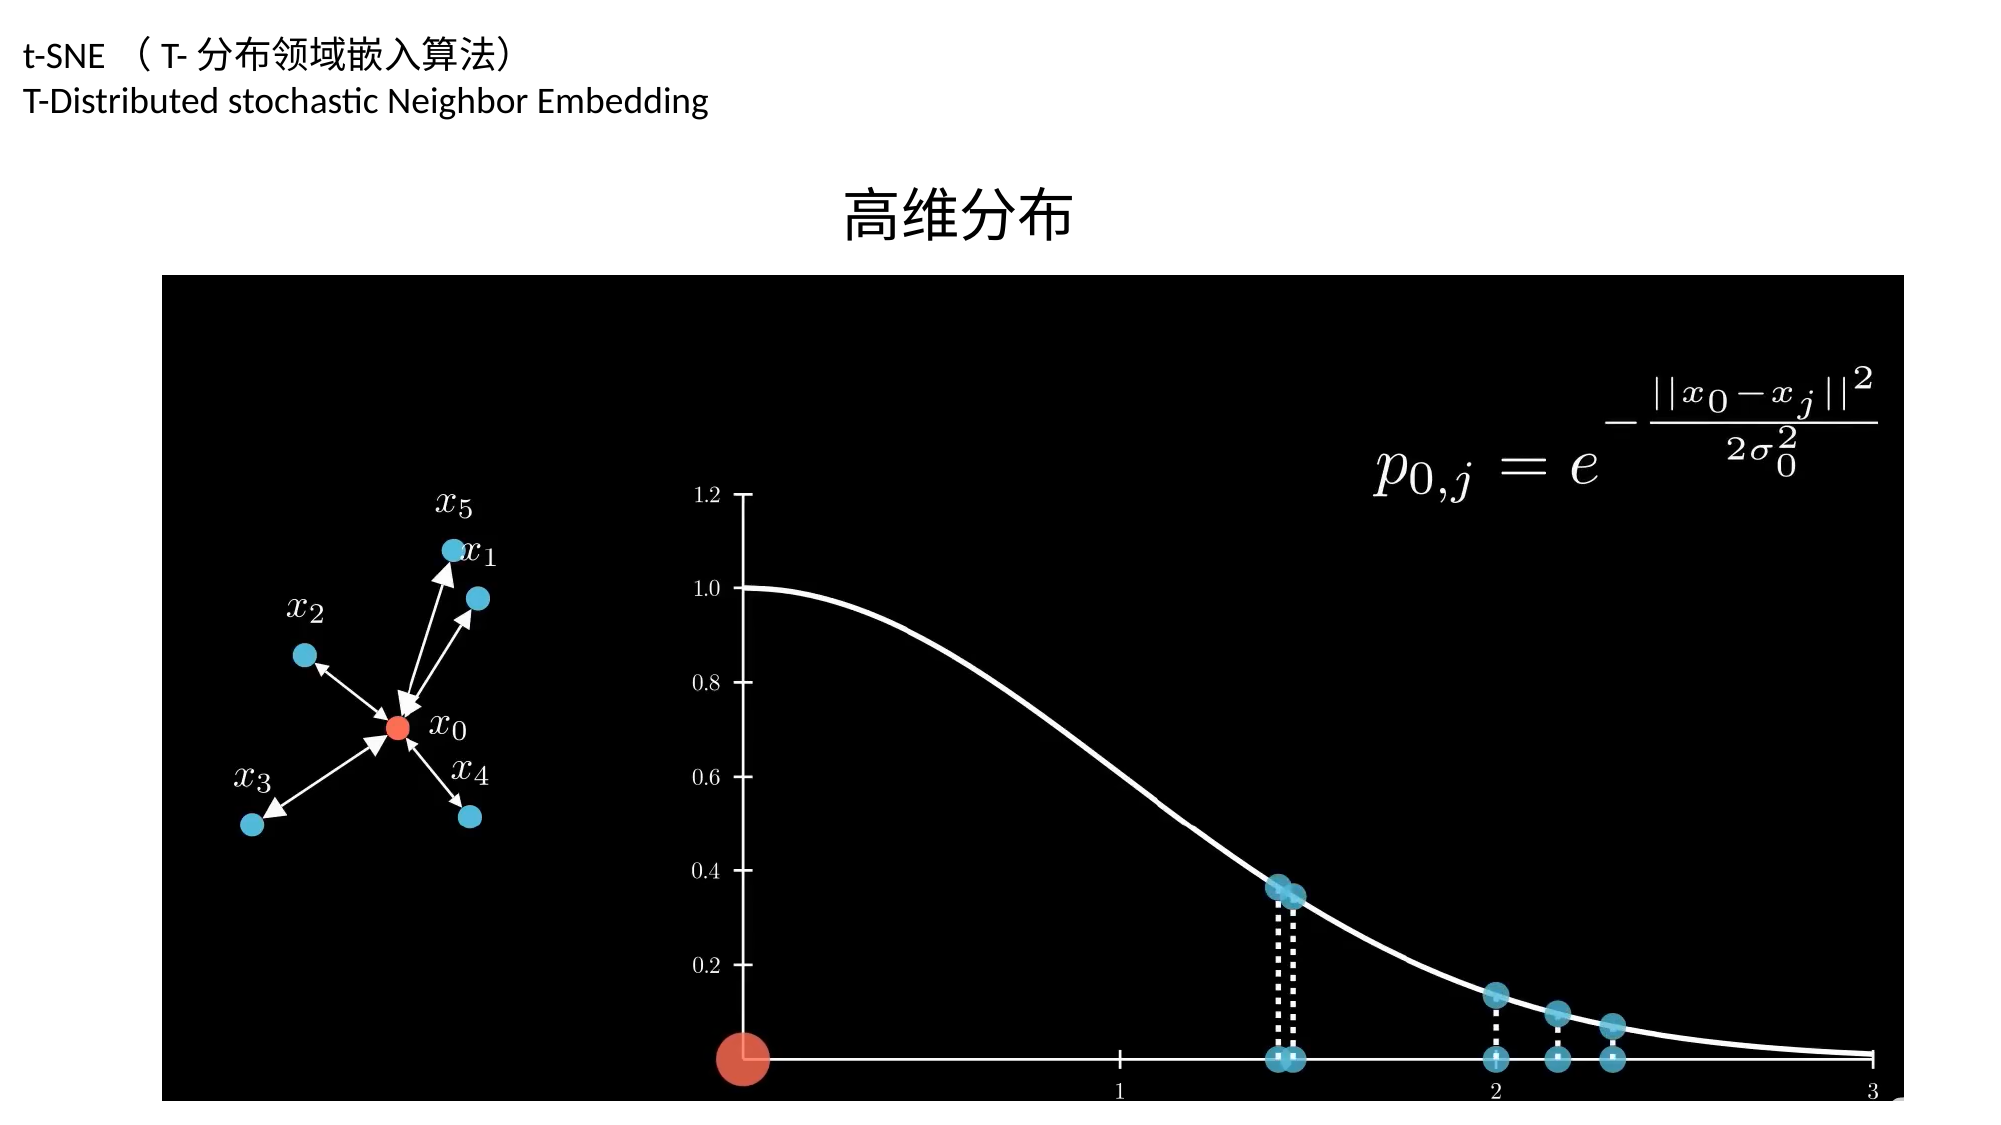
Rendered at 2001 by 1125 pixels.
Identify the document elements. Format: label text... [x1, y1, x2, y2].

picture [159, 272, 1906, 1102]
text_box t-SNE（T-分布领域嵌入算法） T-Distributed stochastic Neighbor Embedding [8, 23, 829, 129]
text_box 高维分布 [828, 170, 1275, 256]
